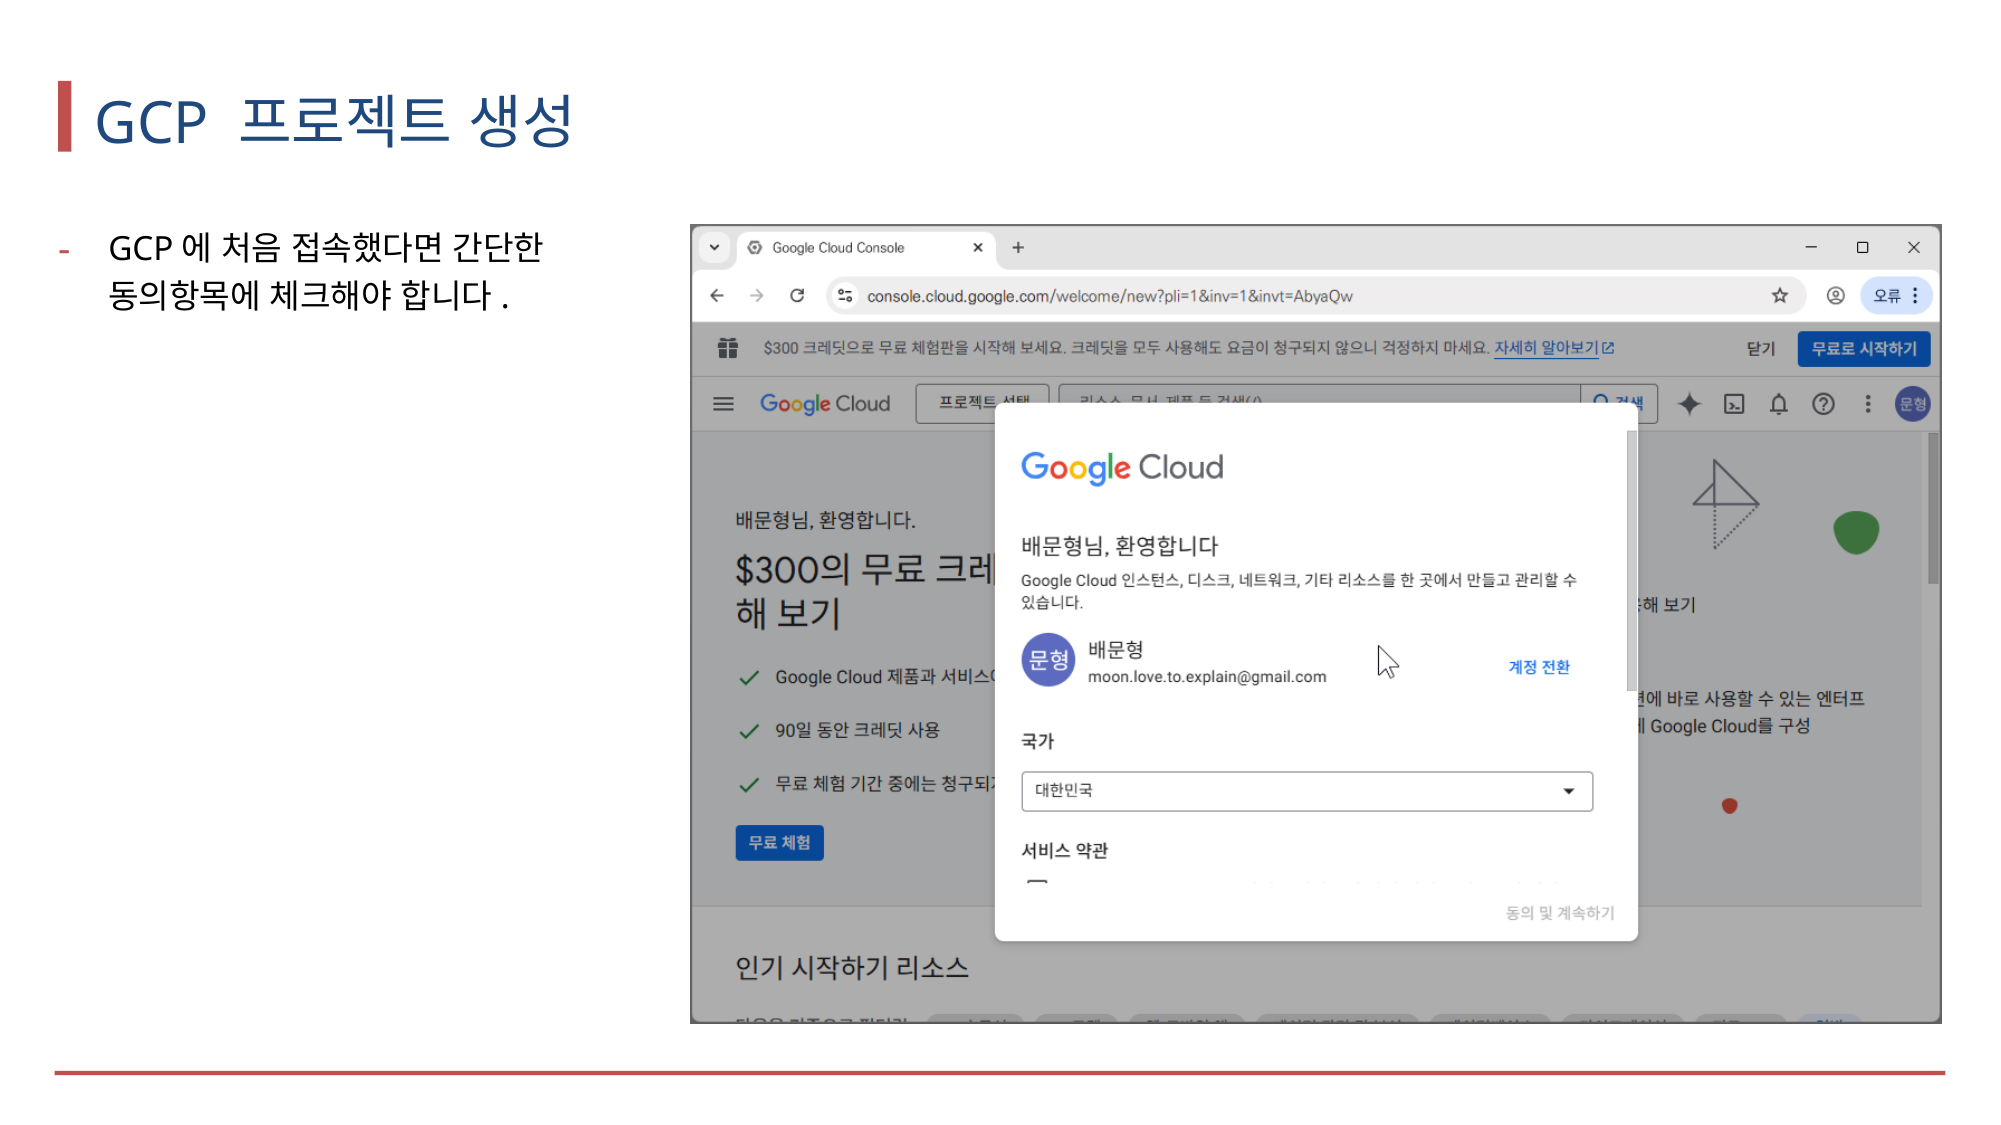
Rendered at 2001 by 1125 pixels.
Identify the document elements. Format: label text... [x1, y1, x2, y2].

list GCP에 처음 접속했다면 간단한 동의항목에 체크해야 합니다. [58, 219, 676, 1030]
picture [690, 224, 1942, 1025]
title GCP 프로젝트 생성 [79, 67, 1942, 165]
